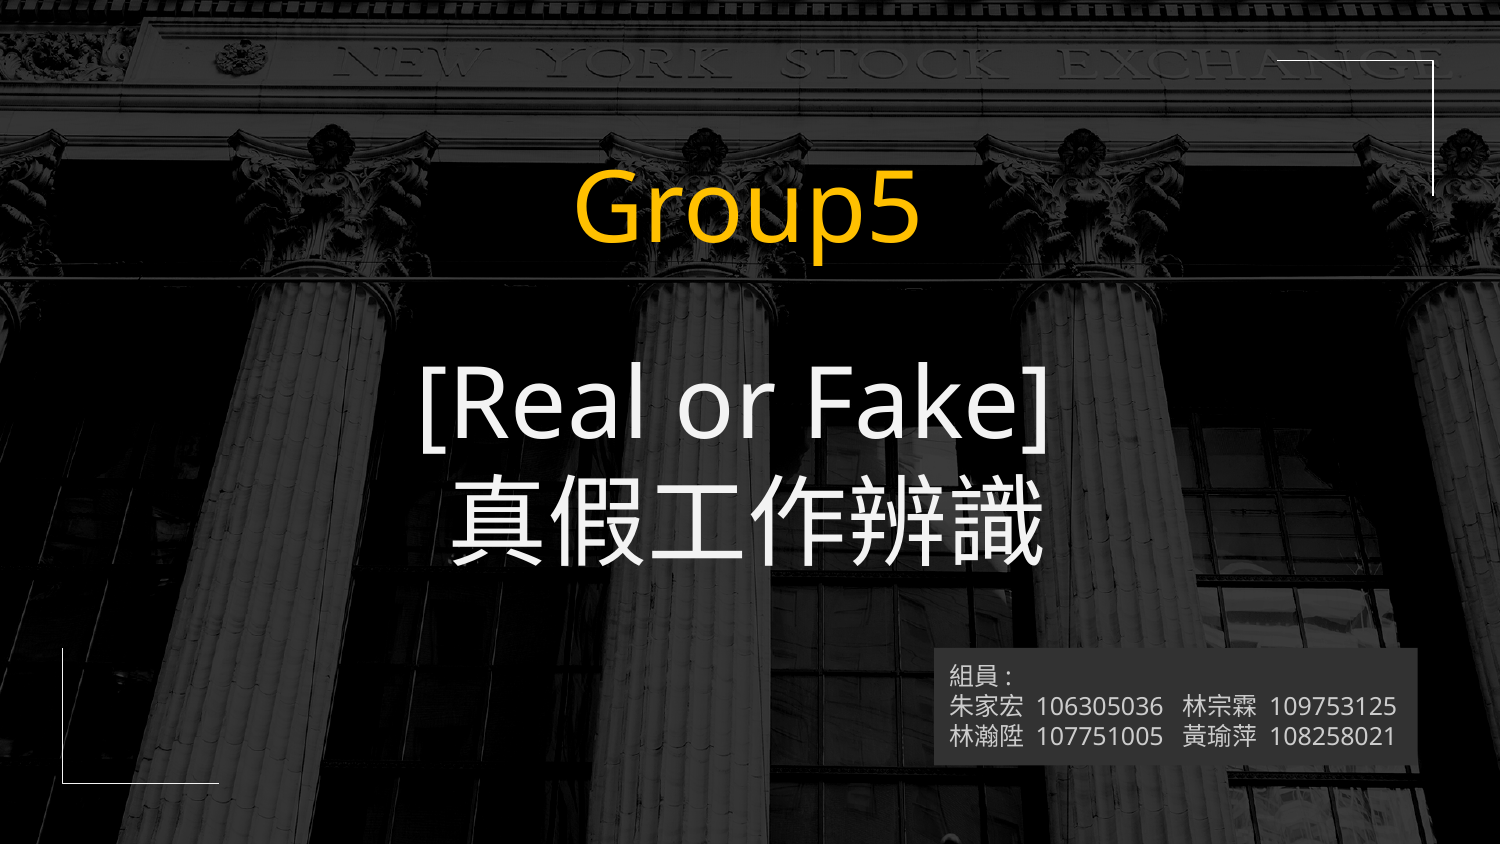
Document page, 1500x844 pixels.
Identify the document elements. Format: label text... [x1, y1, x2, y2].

subtitle 組員: 朱家宏 106305036 林宗霖 109753125 林瀚陞 107751005 黃瑜萍 108258021 [934, 647, 1418, 766]
title [Real or Fake] 真假工作辨識 [62, 301, 1433, 594]
text_box [1276, 60, 1433, 142]
text_box [62, 647, 219, 784]
picture [0, 0, 1500, 844]
text_box Group5 [62, 142, 1433, 278]
